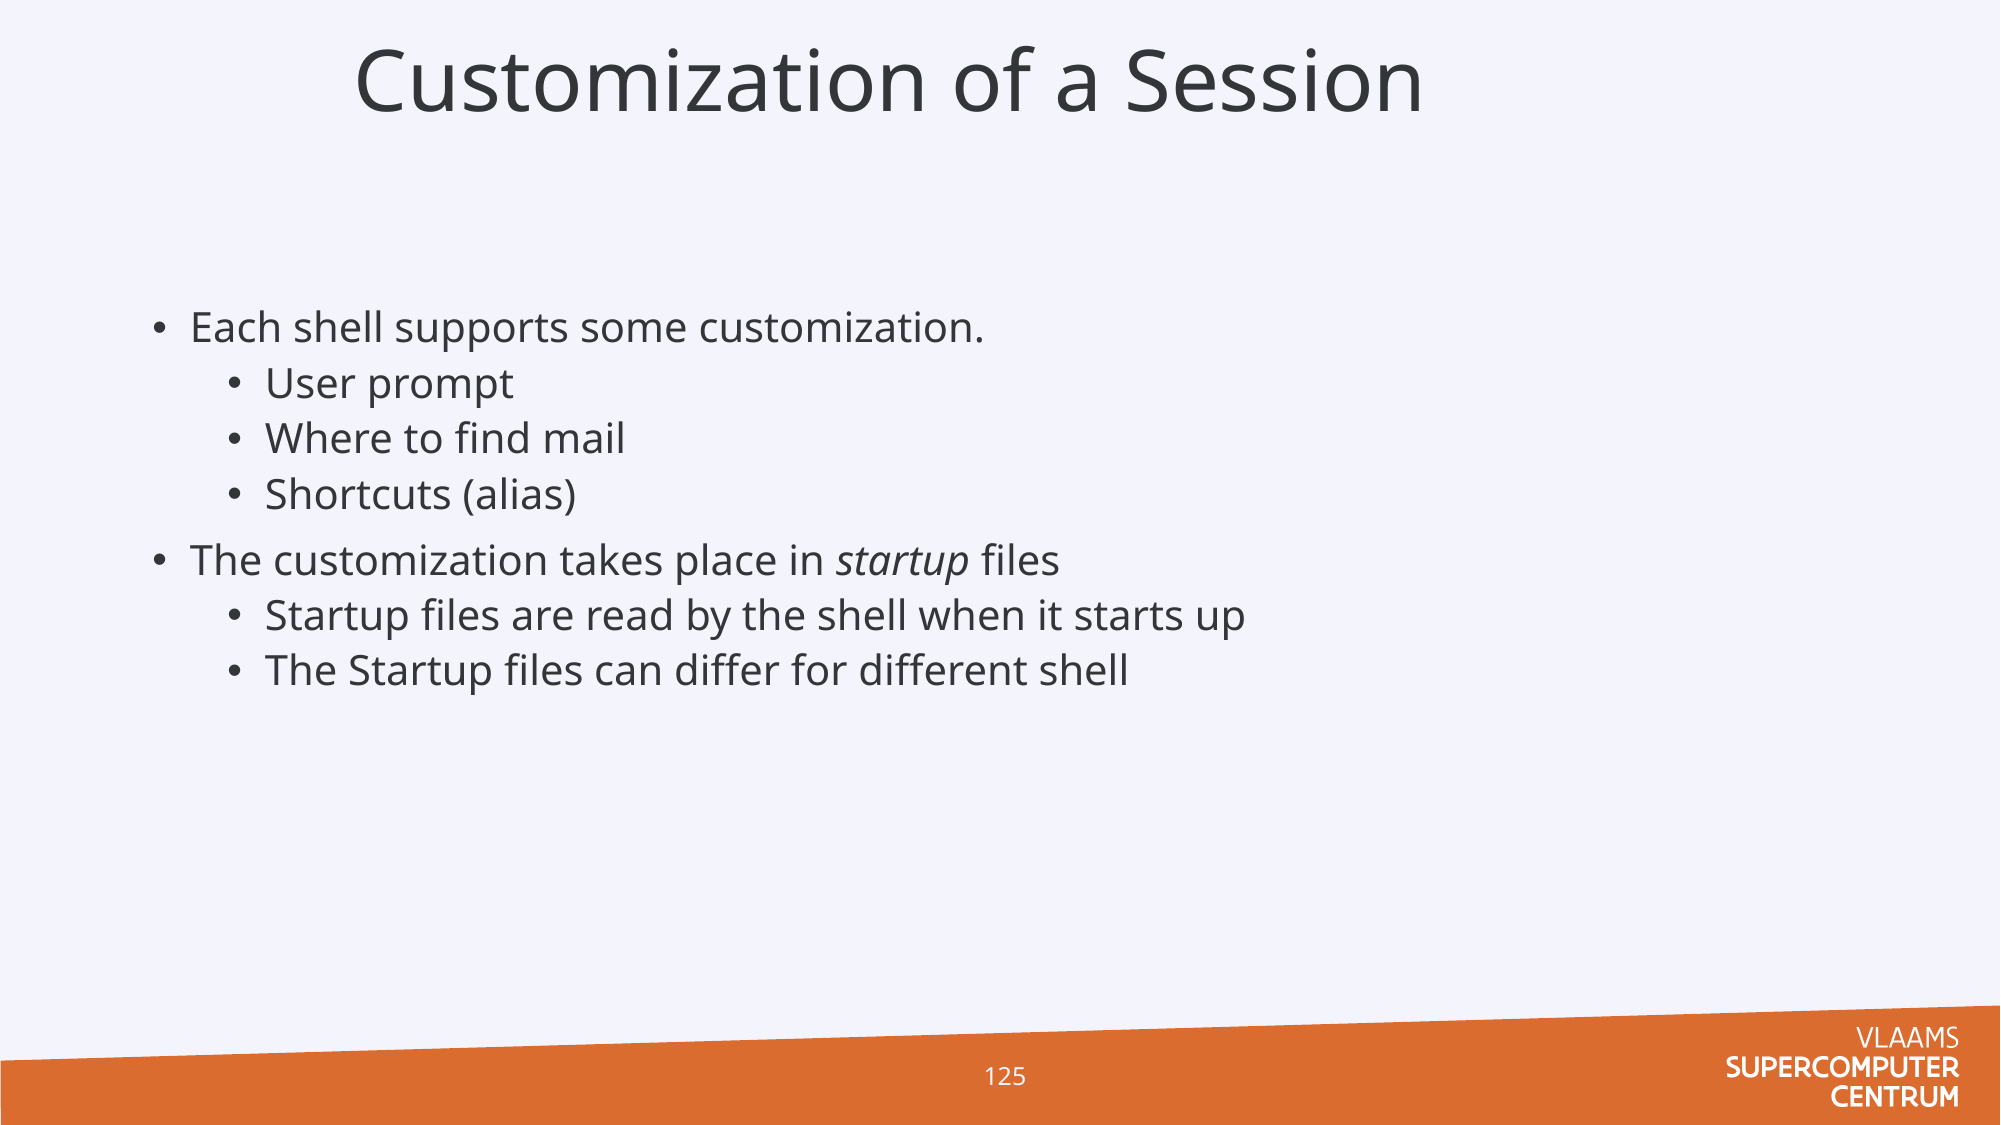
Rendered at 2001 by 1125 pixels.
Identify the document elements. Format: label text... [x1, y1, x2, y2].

list Each shell supports some customization. User prompt Where to find mail Shortcuts (alias) The customization takes place in startup files Startup files are read by the shell when it starts up The Startup files can differ for different shell [137, 299, 1863, 1014]
picture [1725, 1021, 1960, 1117]
title Customization of a Session [338, 29, 1706, 138]
slide_number 125 [958, 1047, 1042, 1108]
